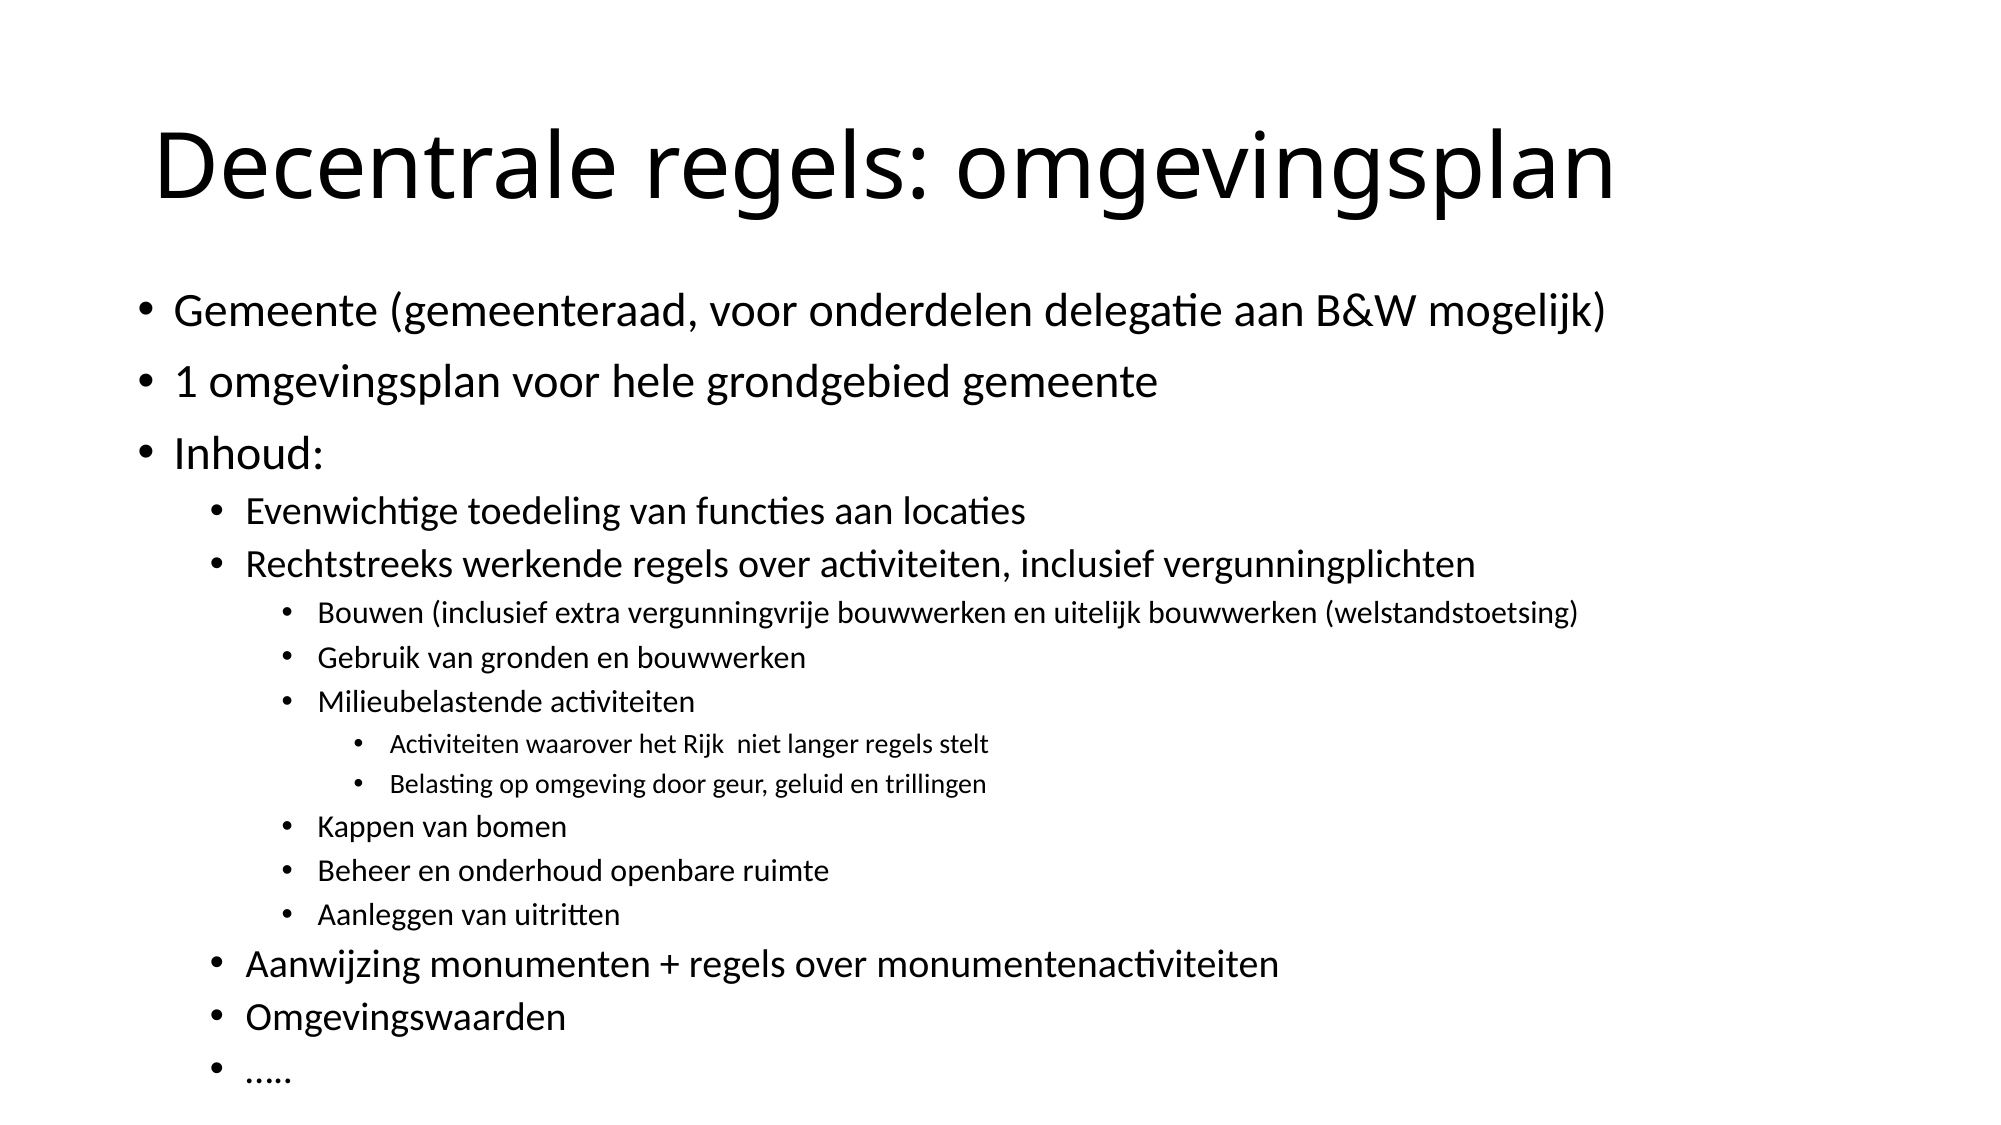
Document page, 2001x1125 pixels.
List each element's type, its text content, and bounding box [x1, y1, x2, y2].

list Gemeente (gemeenteraad, voor onderdelen delegatie aan B&W mogelijk) 1 omgevingsplan voor hele grondgebied gemeente Inhoud: Evenwichtige toedeling van functies aan locaties Rechtstreeks werkende regels over activiteiten, inclusief vergunningplichten Bouwen (inclusief extra vergunningvrije bouwwerken en uitelijk bouwwerken (welstandstoetsing) Gebruik van gronden en bouwwerken Milieubelastende activiteiten Activiteiten waarover het Rijk niet langer regels stelt Belasting op omgeving door geur, geluid en trillingen Kappen van bomen Beheer en onderhoud openbare ruimte Aanleggen van uitritten Aanwijzing monumenten + regels over monumentenactiviteiten Omgevingswaarden ….. [122, 277, 1848, 1103]
title Decentrale regels: omgevingsplan [137, 59, 1863, 278]
